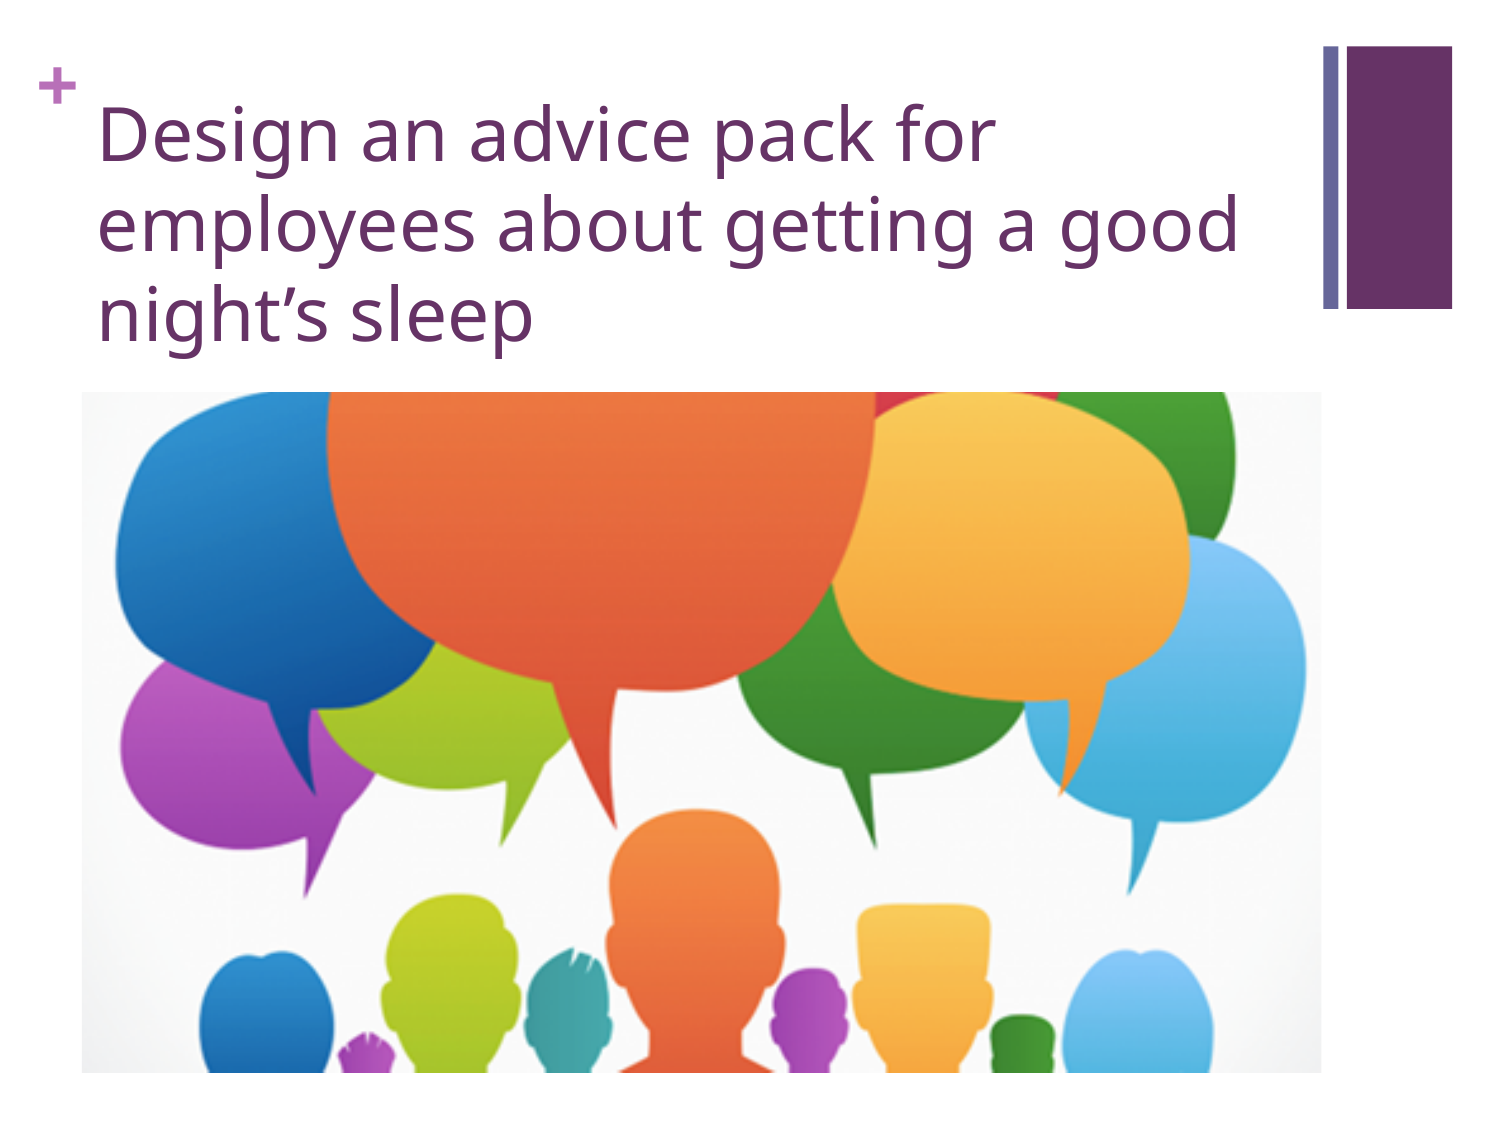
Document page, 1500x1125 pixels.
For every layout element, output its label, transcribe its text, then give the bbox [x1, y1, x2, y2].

title Design an advice pack for employees about getting a good night’s sleep [81, 79, 1322, 263]
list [81, 392, 1322, 1074]
